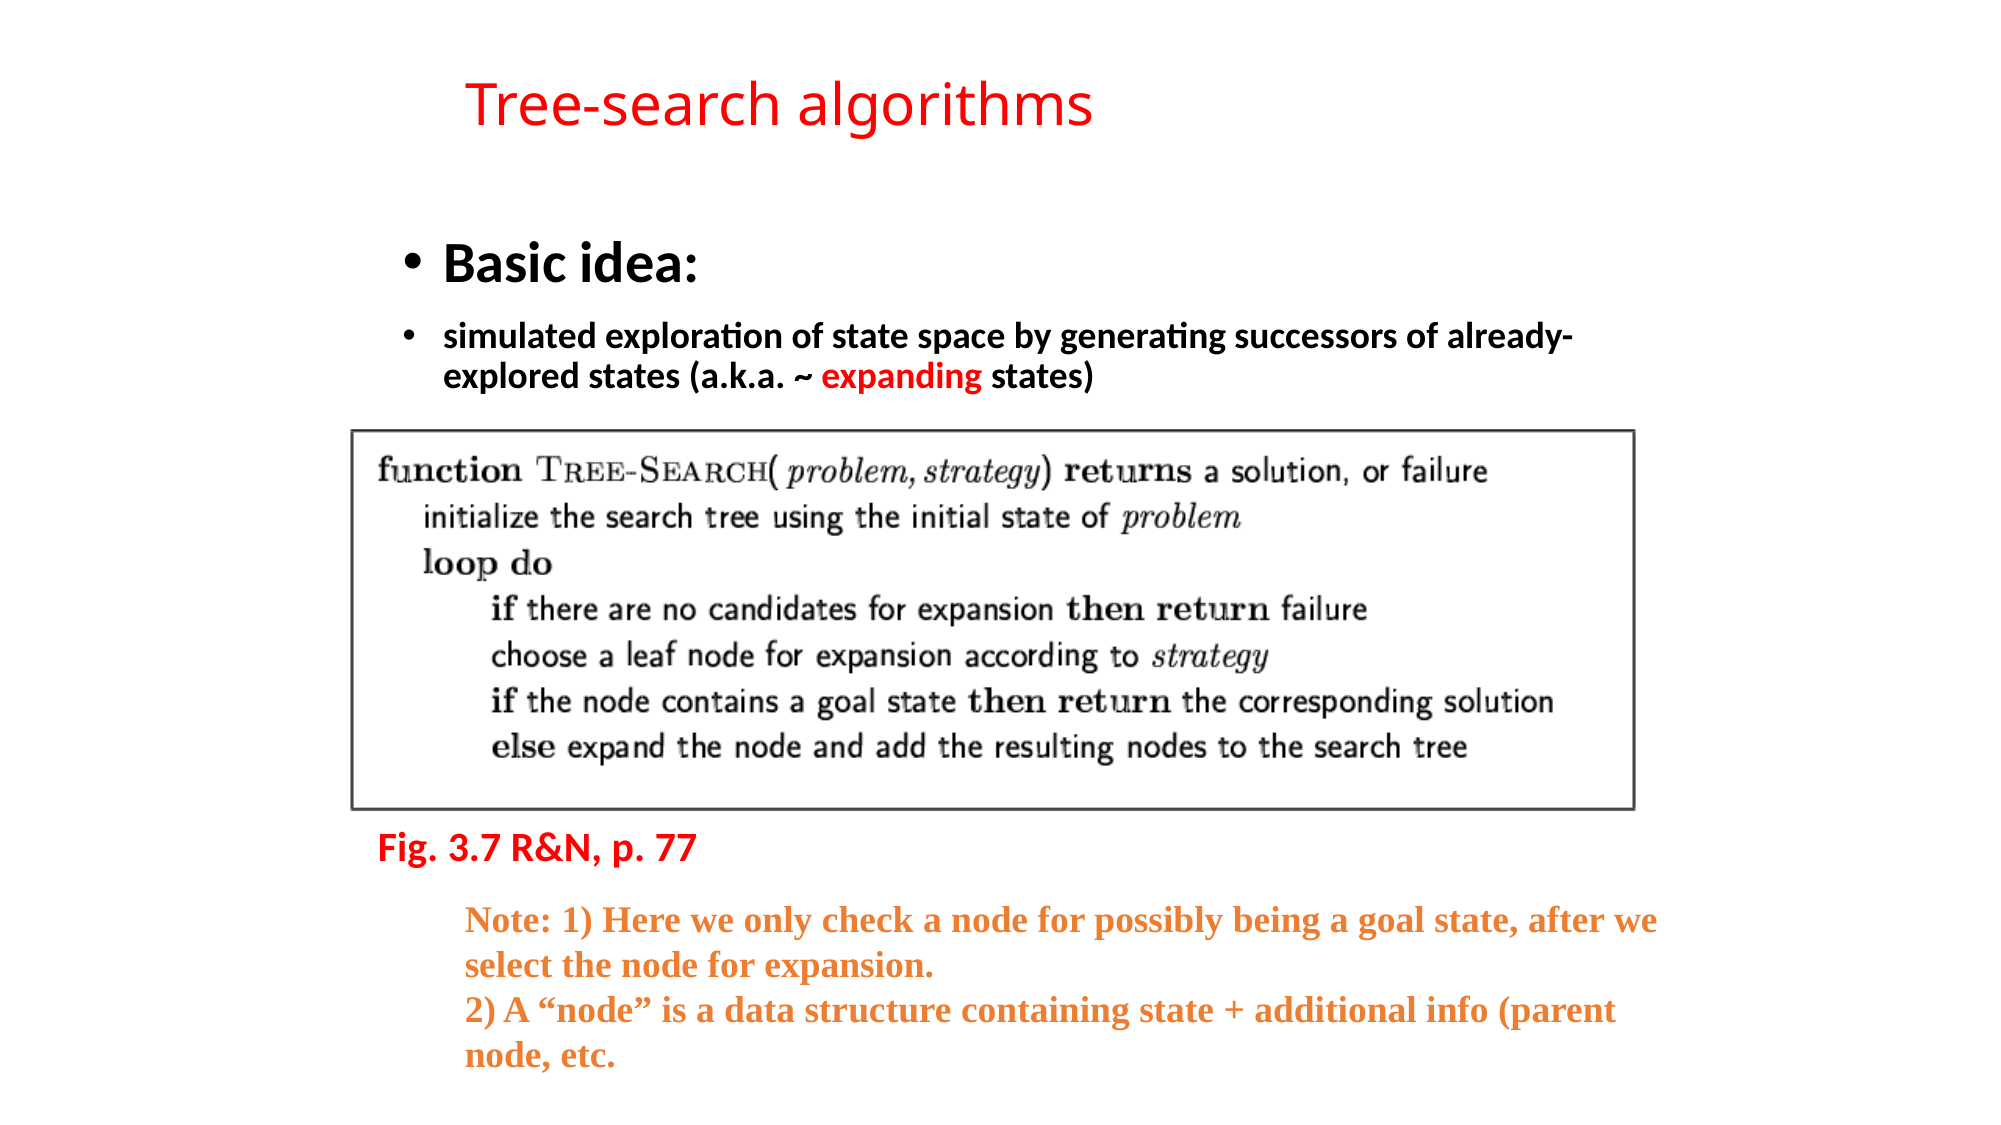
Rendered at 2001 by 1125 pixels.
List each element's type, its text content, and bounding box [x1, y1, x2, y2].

text_box Fig. 3.7 R&N, p. 77 [363, 825, 713, 878]
text_box Note: 1) Here we only check a node for possibly being a goal state, after we select the node for expansion. 2) A “node” is a data structure containing state + additional info (parent node, etc. [450, 887, 1675, 1083]
picture [337, 412, 1650, 825]
title Tree-search algorithms [450, 24, 1700, 188]
list Basic idea: simulated exploration of state space by generating successors of already-explored states (a.k.a. ~ expanding states) [387, 224, 1650, 412]
